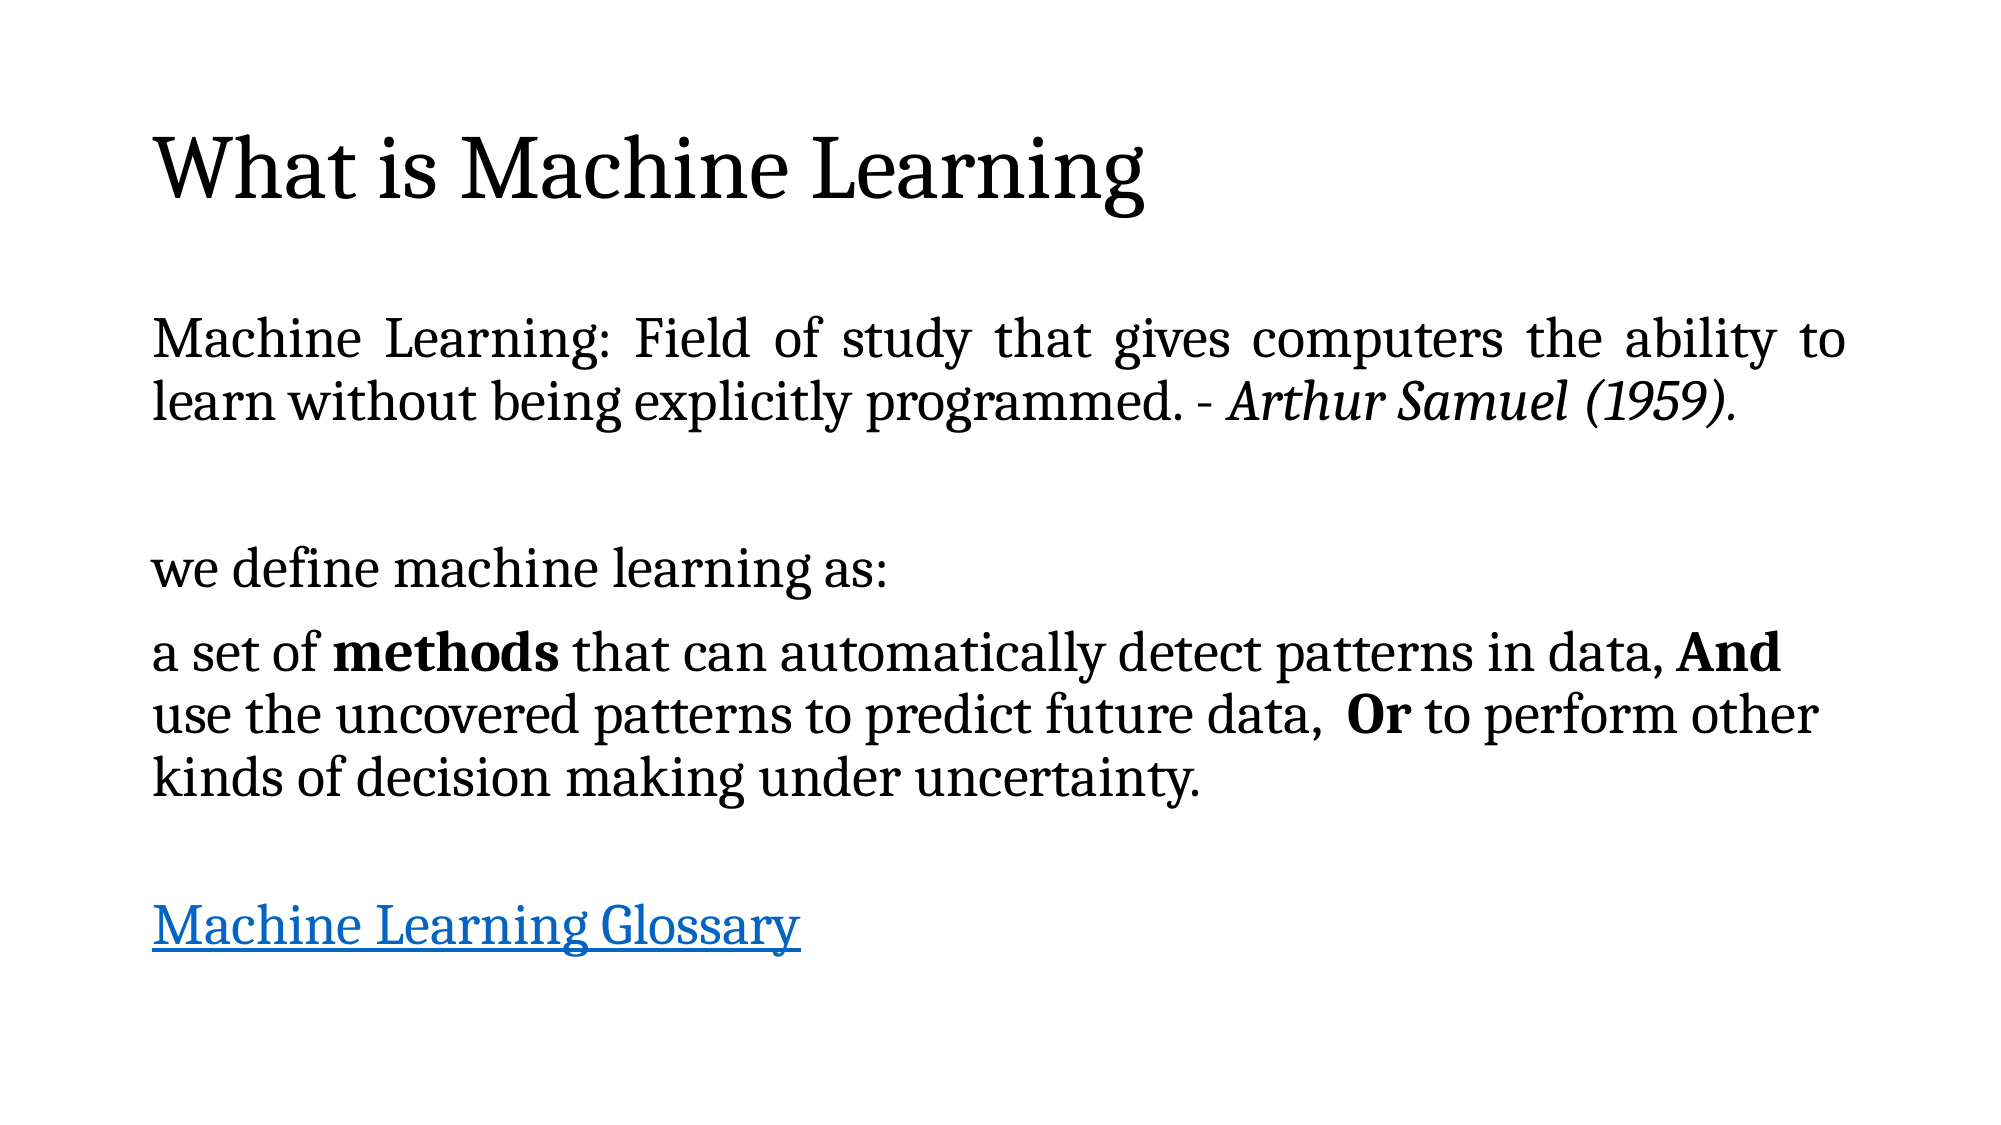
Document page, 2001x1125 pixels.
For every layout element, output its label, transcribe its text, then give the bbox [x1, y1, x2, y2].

title What is Machine Learning [137, 59, 1863, 278]
list Machine Learning: Field of study that gives computers the ability to learn without being explicitly programmed. - Arthur Samuel (1959). we define machine learning as: a set of methods that can automatically detect patterns in data, And use the uncovered patterns to predict future data, Or to perform other kinds of decision making under uncertainty. Machine Learning Glossary [137, 299, 1863, 1014]
